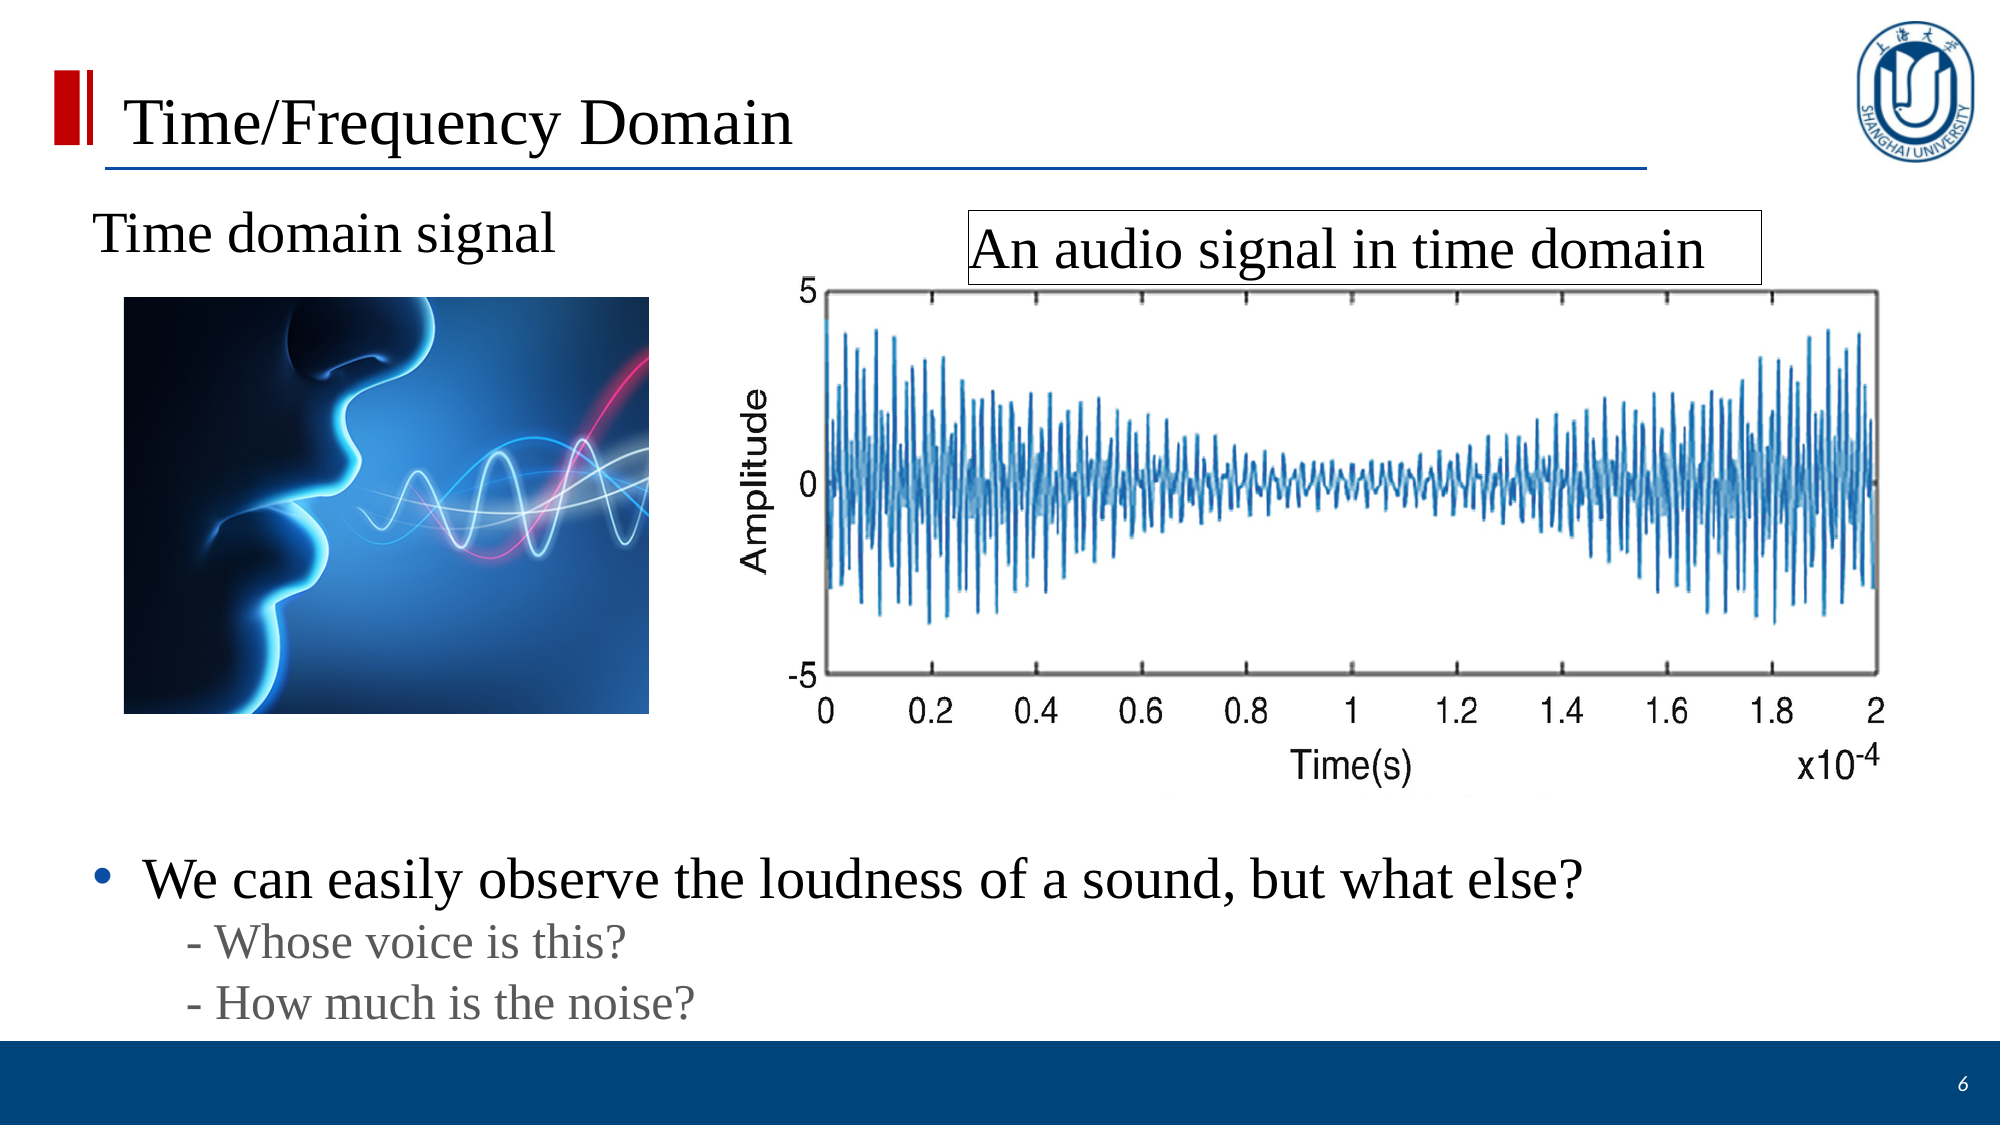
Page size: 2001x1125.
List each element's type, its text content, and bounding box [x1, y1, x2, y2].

picture [1855, 21, 1978, 163]
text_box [729, 210, 1894, 796]
list Time domain signal [92, 195, 1442, 269]
text_box We can easily observe the loudness of a sound, but what else? - Whose voice is this? - How much is the noise? [92, 840, 1684, 1061]
slide_number 6 [1768, 1052, 1984, 1113]
picture [123, 297, 650, 714]
title Time/Frequency Domain [108, 37, 1857, 167]
